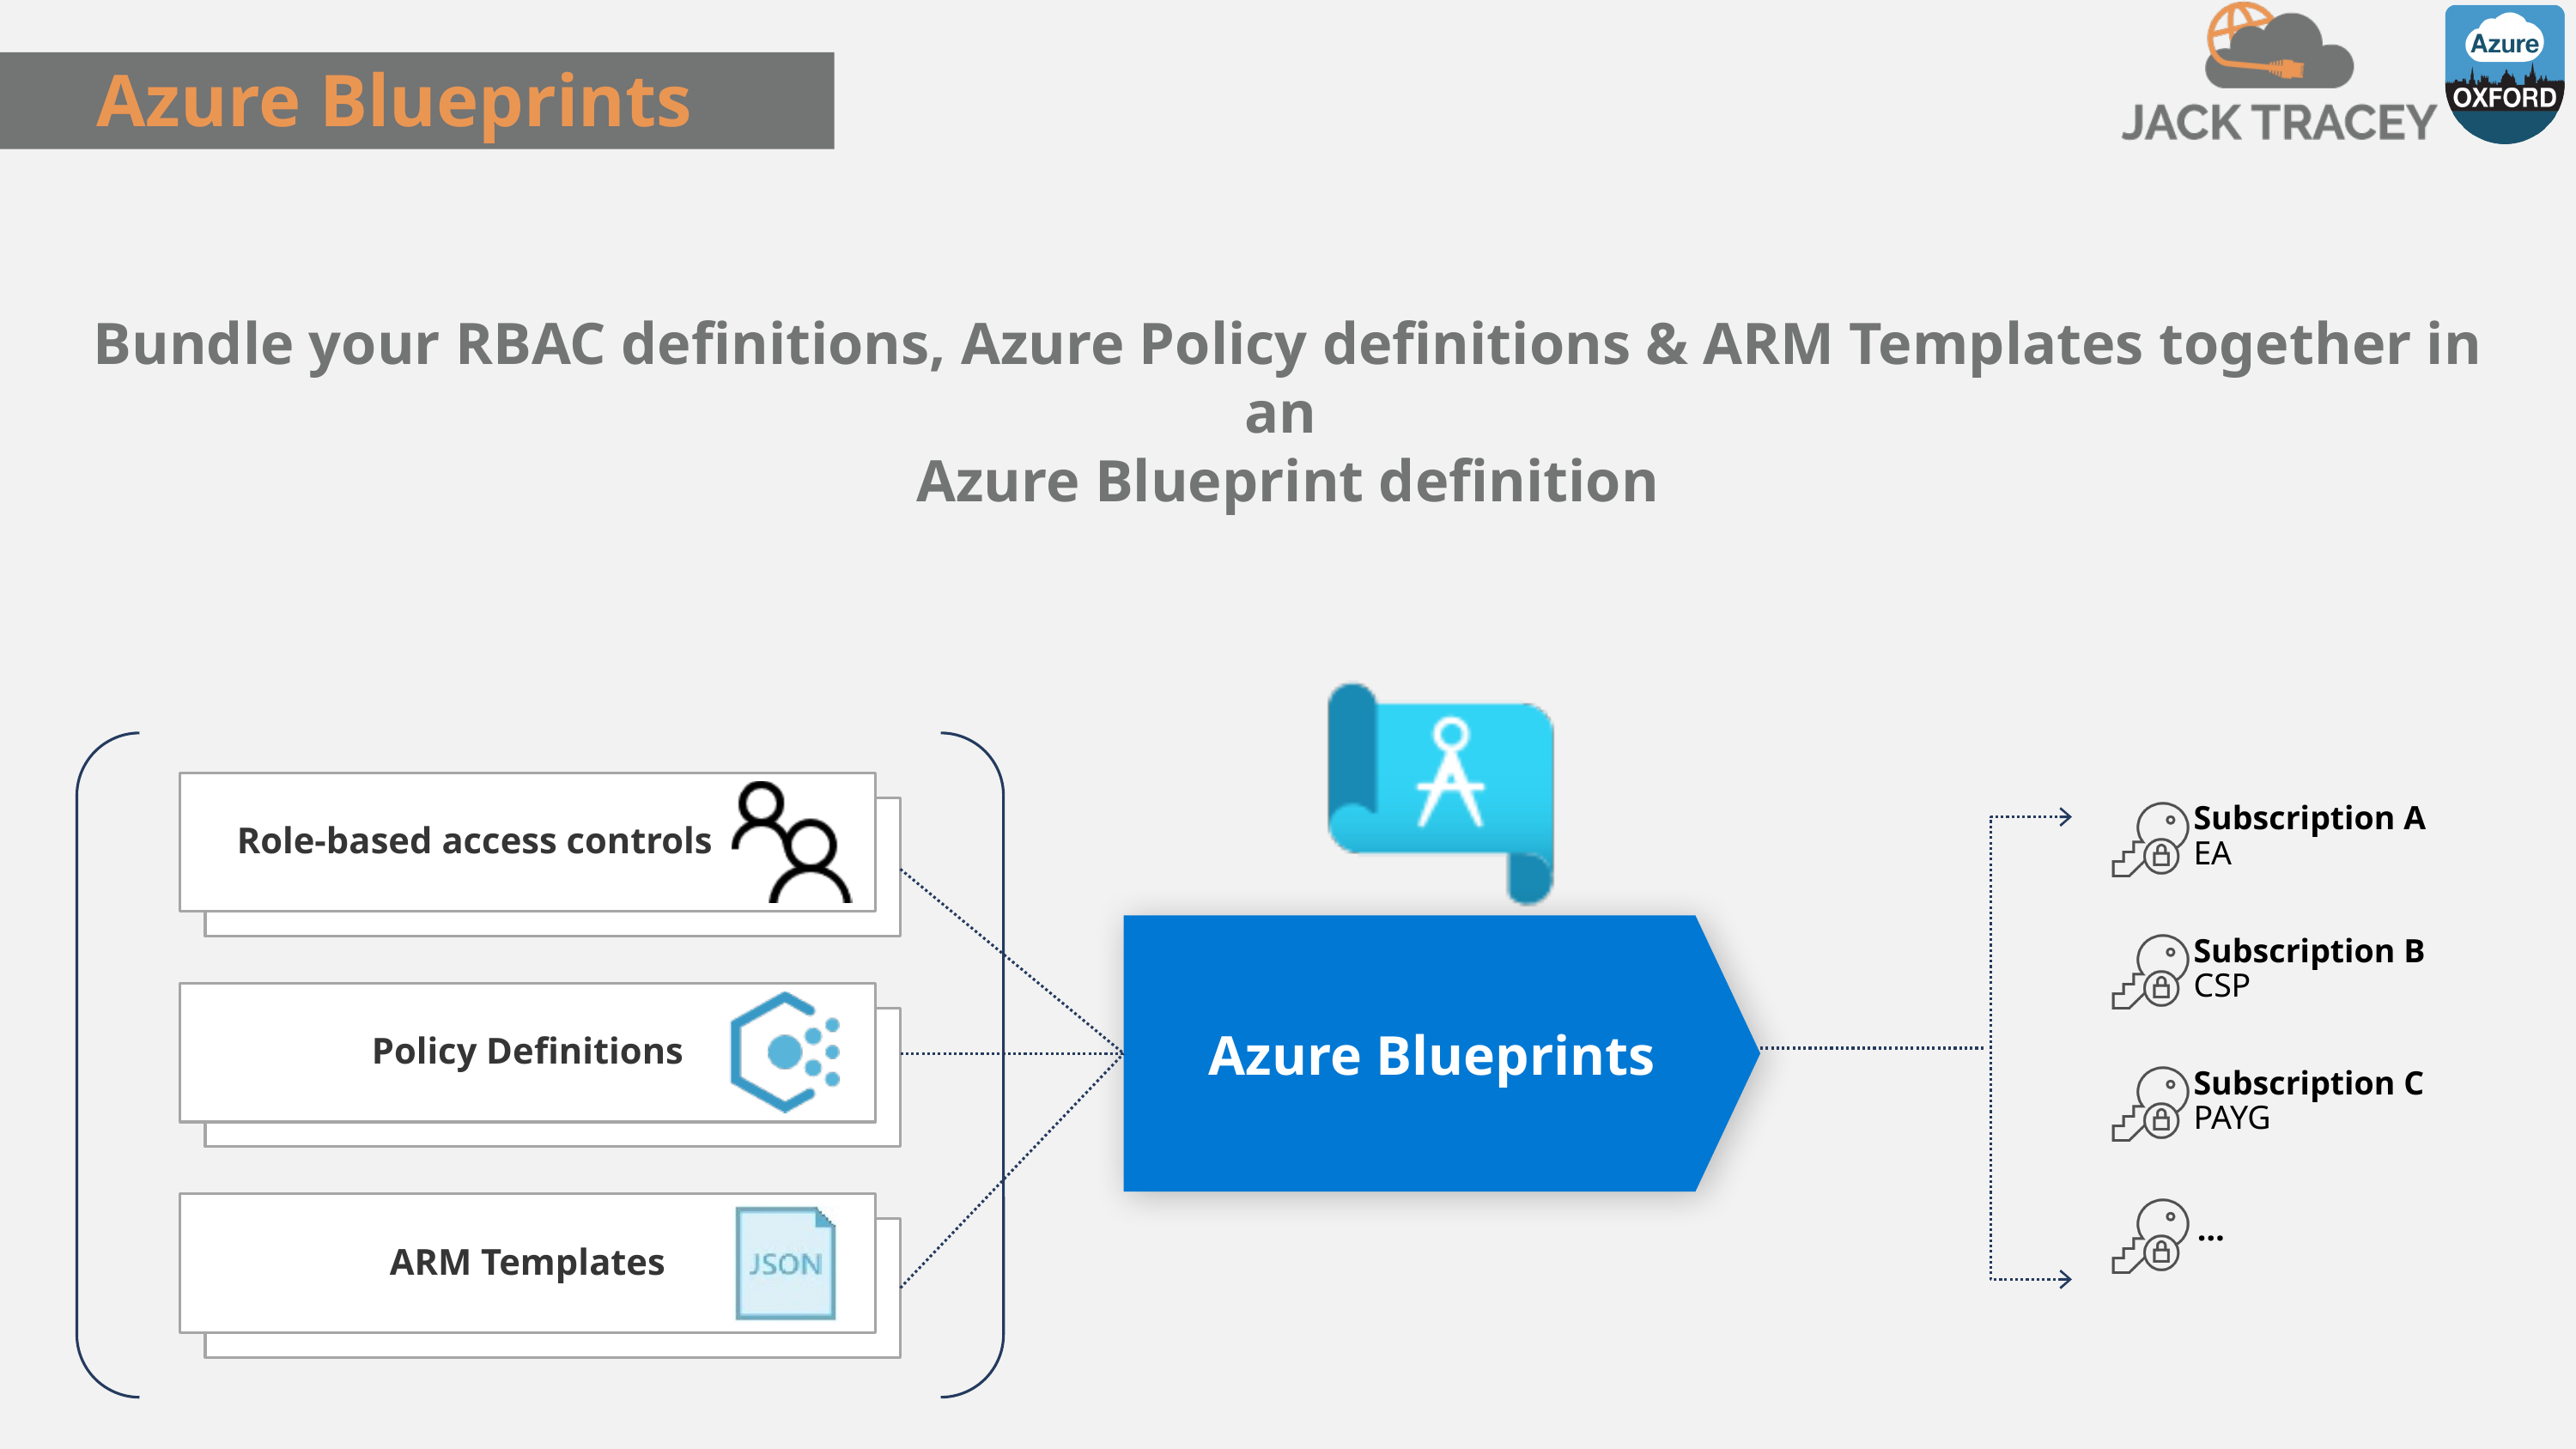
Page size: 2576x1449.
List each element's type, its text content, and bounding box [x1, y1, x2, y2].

picture [1323, 676, 1561, 732]
text_box Azure Blueprints [96, 55, 1356, 149]
picture [2111, 0, 2566, 146]
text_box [76, 732, 2576, 1397]
text_box Bundle your RBAC definitions, Azure Policy definitions & ARM Templates together in an Azure Blueprint definition [65, 300, 2510, 519]
text_box [0, 52, 835, 149]
